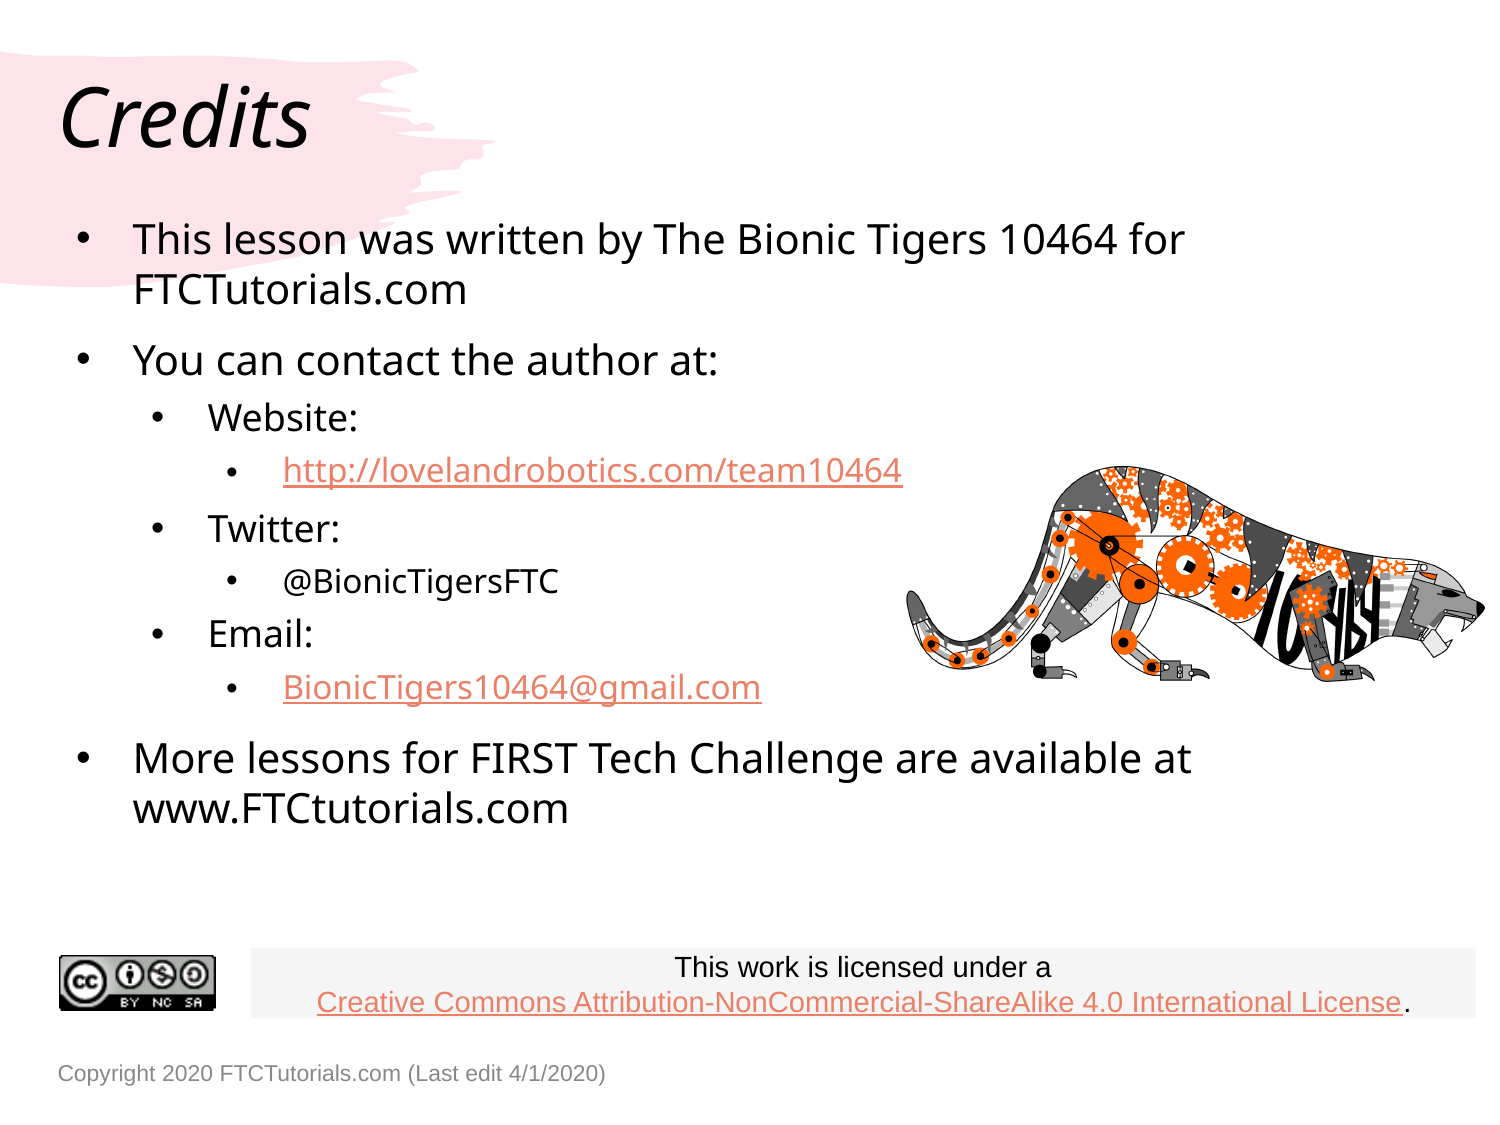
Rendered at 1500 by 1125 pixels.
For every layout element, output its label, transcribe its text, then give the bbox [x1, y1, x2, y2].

picture [890, 375, 1500, 750]
text_box This work is licensed under a Creative Commons Attribution-NonCommercial-ShareAlike 4.0 International License. [249, 946, 1478, 1021]
title Credits [42, 59, 1464, 182]
list This lesson was written by The Bionic Tigers 10464 for FTCTutorials.com You can contact the author at: Website: http://lovelandrobotics.com/team10464 Twitter: @BionicTigersFTC Email: BionicTigers10464@gmail.com More lessons for FIRST Tech Challenge are available at www.FTCtutorials.com [42, 204, 1464, 1030]
picture [59, 955, 216, 1011]
footer Copyright 2020 FTCTutorials.com (Last edit 4/1/2020) [42, 1042, 718, 1103]
